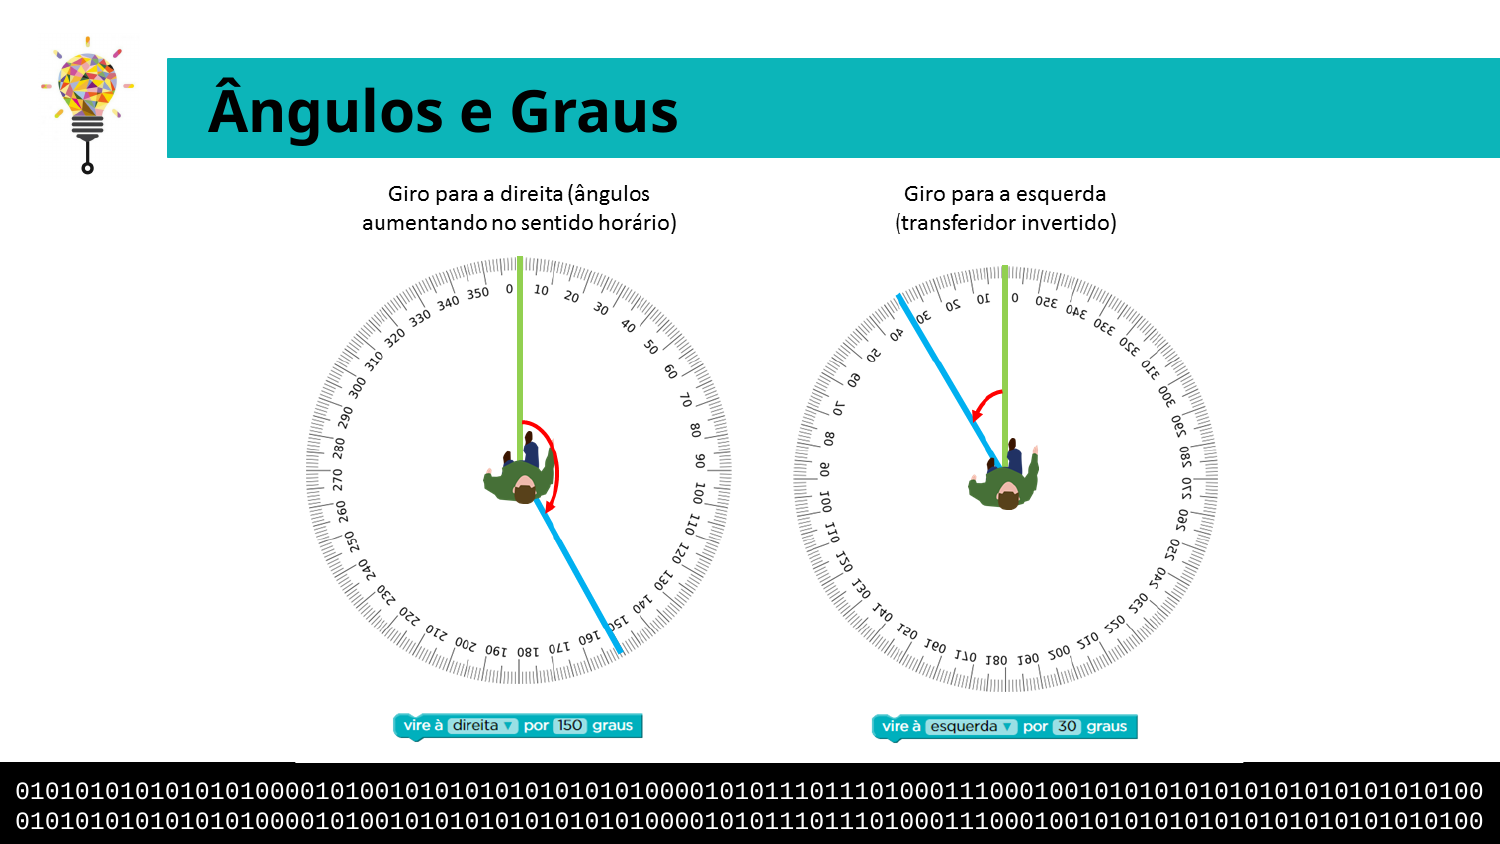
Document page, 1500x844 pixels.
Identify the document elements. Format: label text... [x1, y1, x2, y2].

text_box 0101010101010101000010100101010101010101010000101011101110100011100010010101010101010101010101010001010101010101010000101001010101010101010100001010111011101000111000100101010101010101010101010100 [0, 759, 1500, 841]
picture [38, 32, 140, 179]
text_box [167, 58, 1500, 158]
title Ângulos e Graus [193, 58, 1174, 153]
picture [294, 165, 1244, 763]
